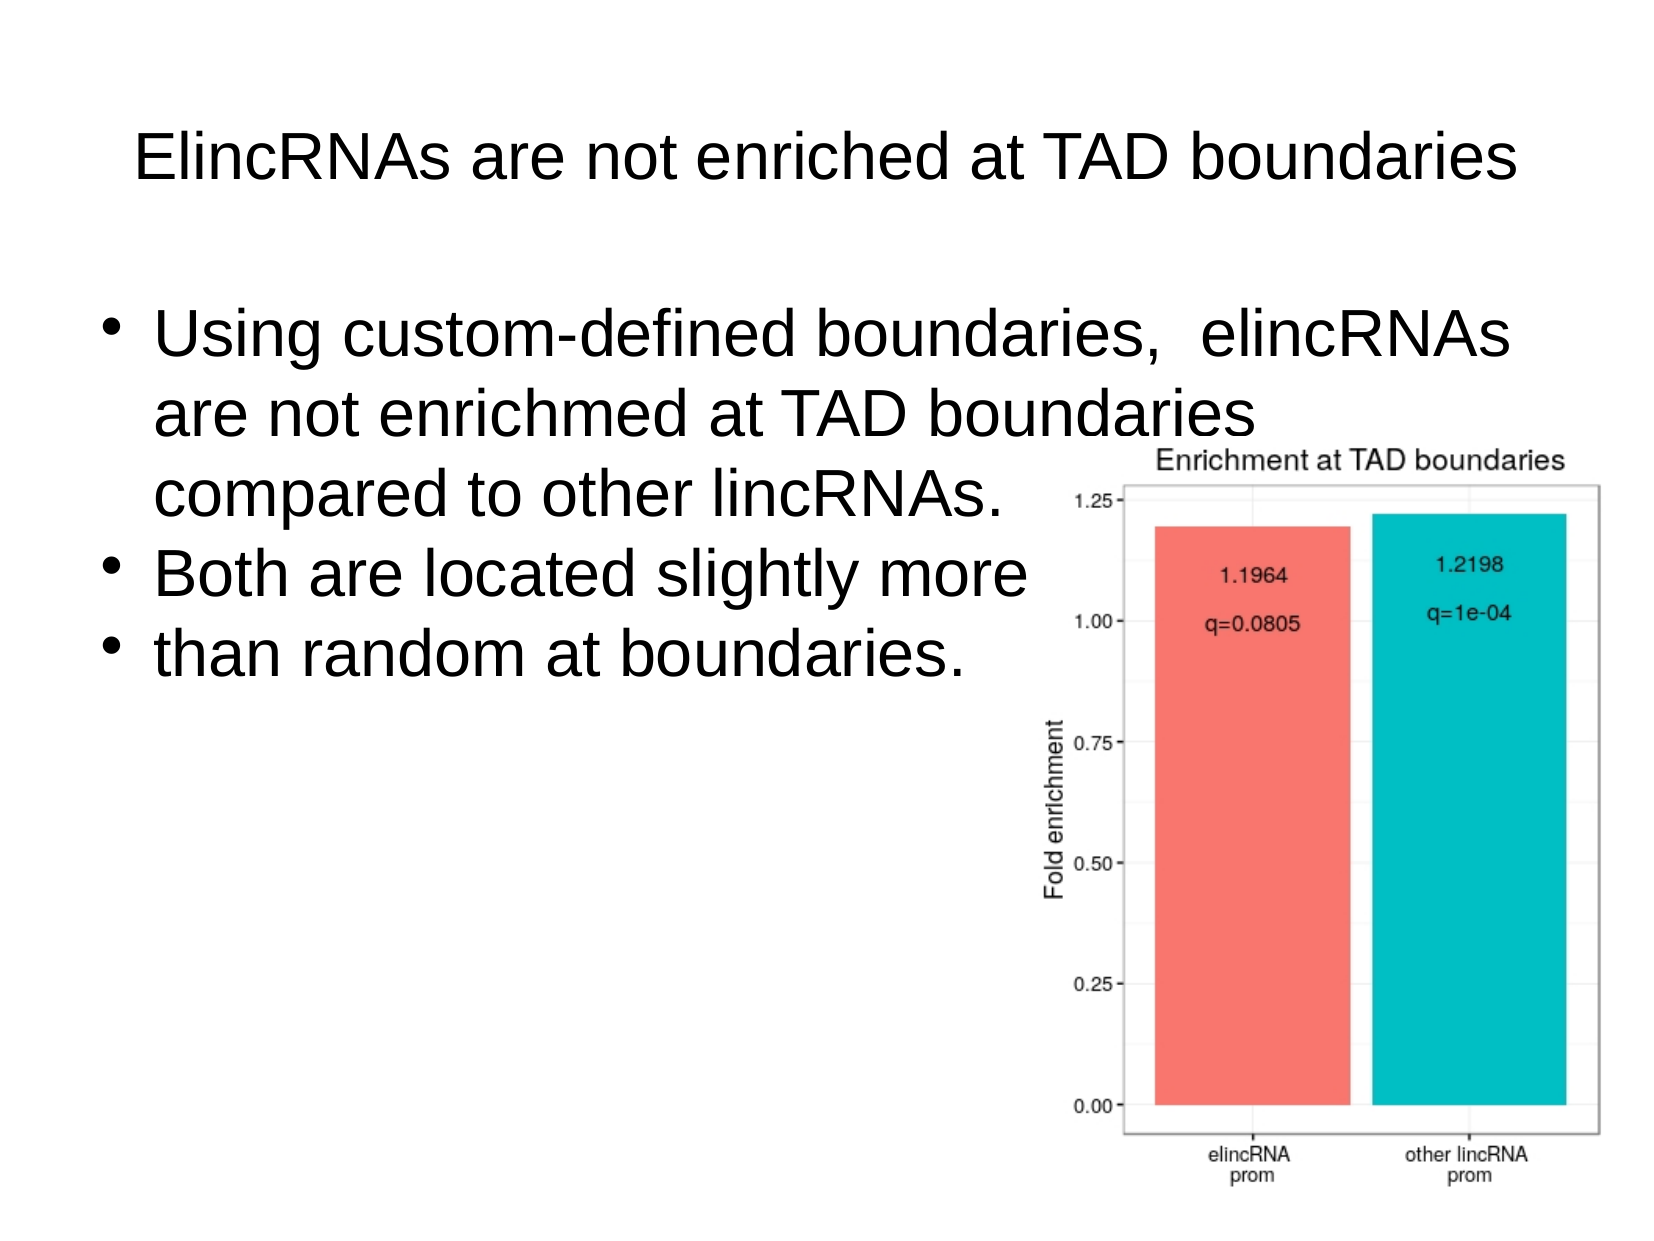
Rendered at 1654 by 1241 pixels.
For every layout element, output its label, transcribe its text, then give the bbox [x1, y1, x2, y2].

picture [1027, 435, 1612, 1229]
text_box Using custom-defined boundaries, elincRNAs are not enrichmed at TAD boundaries compared to other lincRNAs. Both are located slightly more than random at boundaries. [82, 290, 1571, 1010]
text_box ElincRNAs are not enriched at TAD boundaries [82, 49, 1571, 257]
